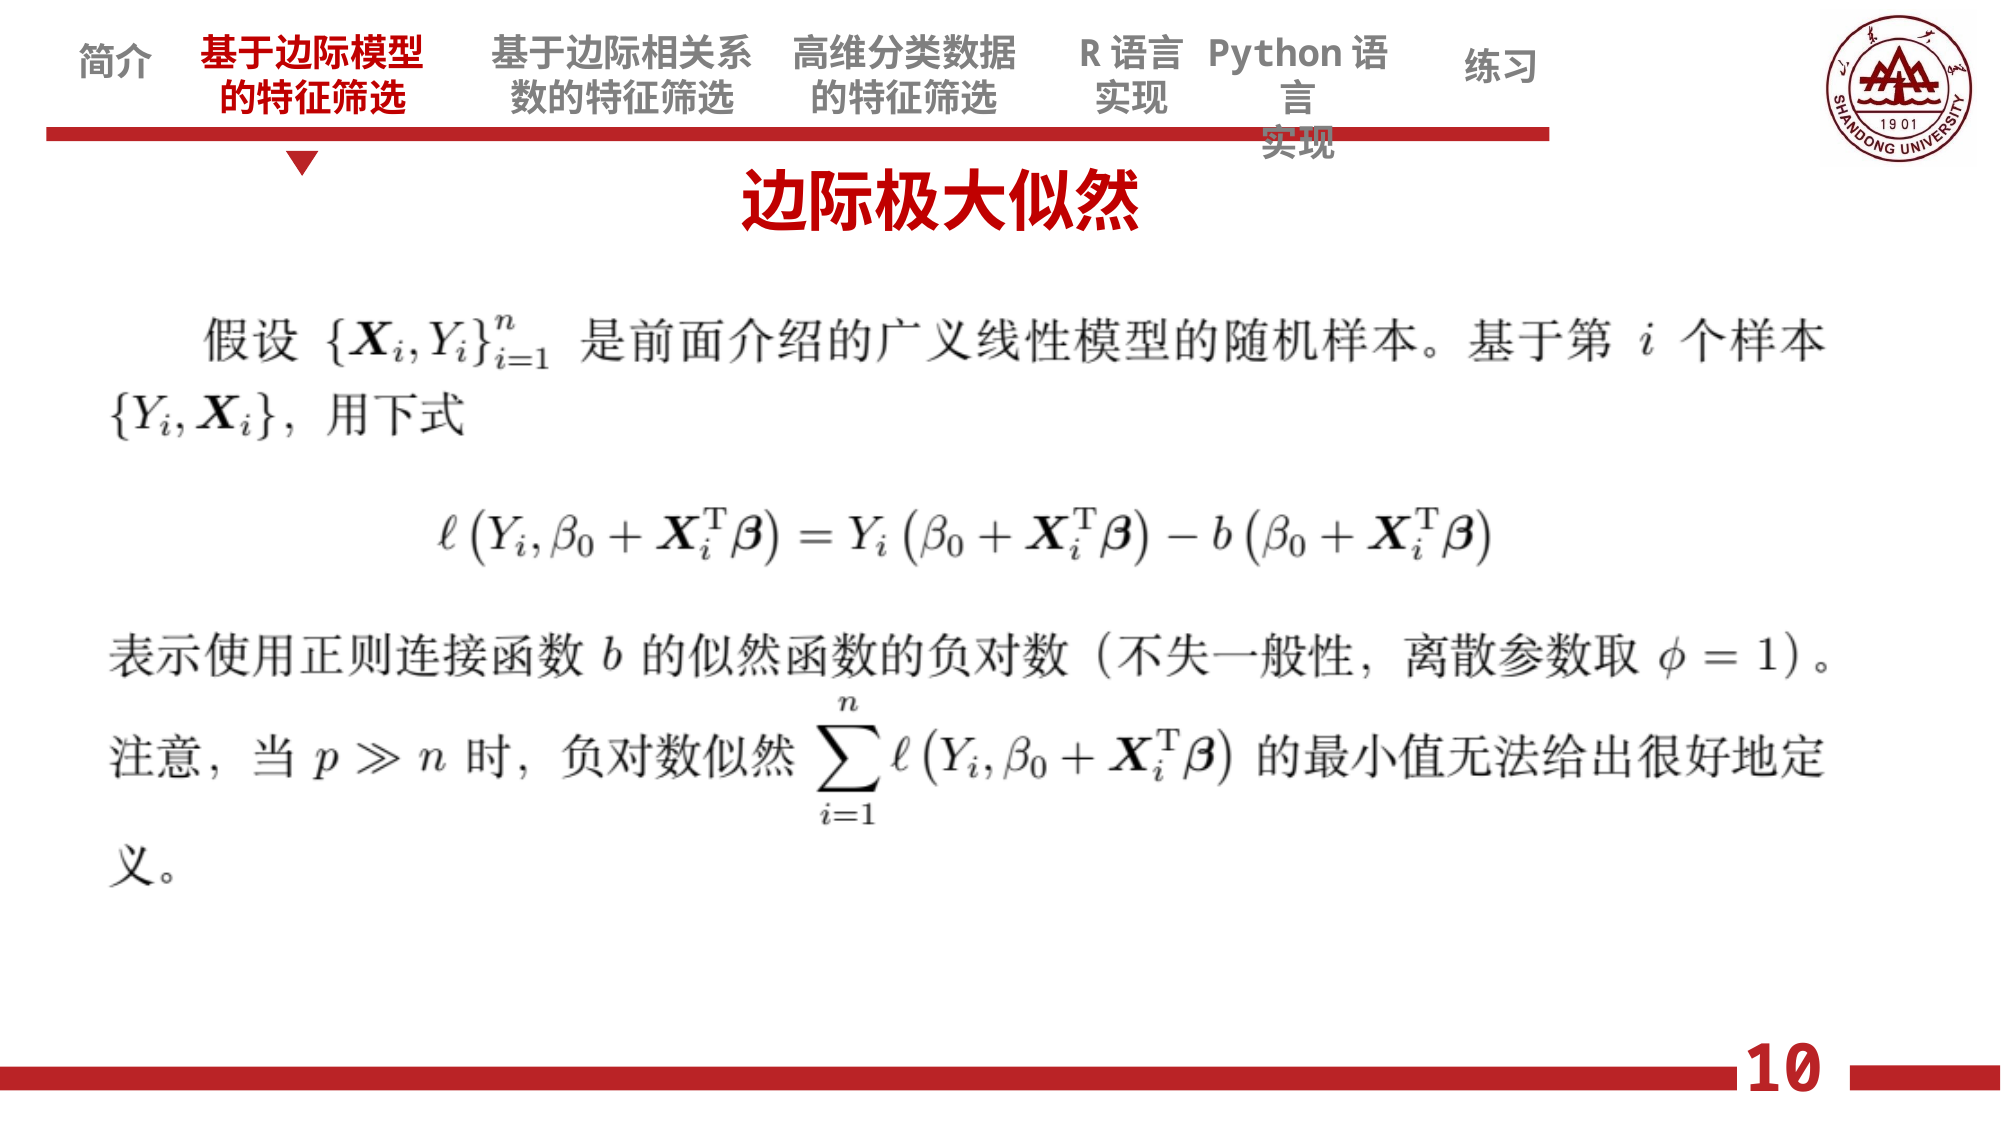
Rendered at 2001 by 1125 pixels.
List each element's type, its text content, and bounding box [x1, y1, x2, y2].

text_box 边际极大似然 [726, 151, 1203, 247]
picture [93, 299, 1836, 902]
picture [1820, 9, 1977, 167]
